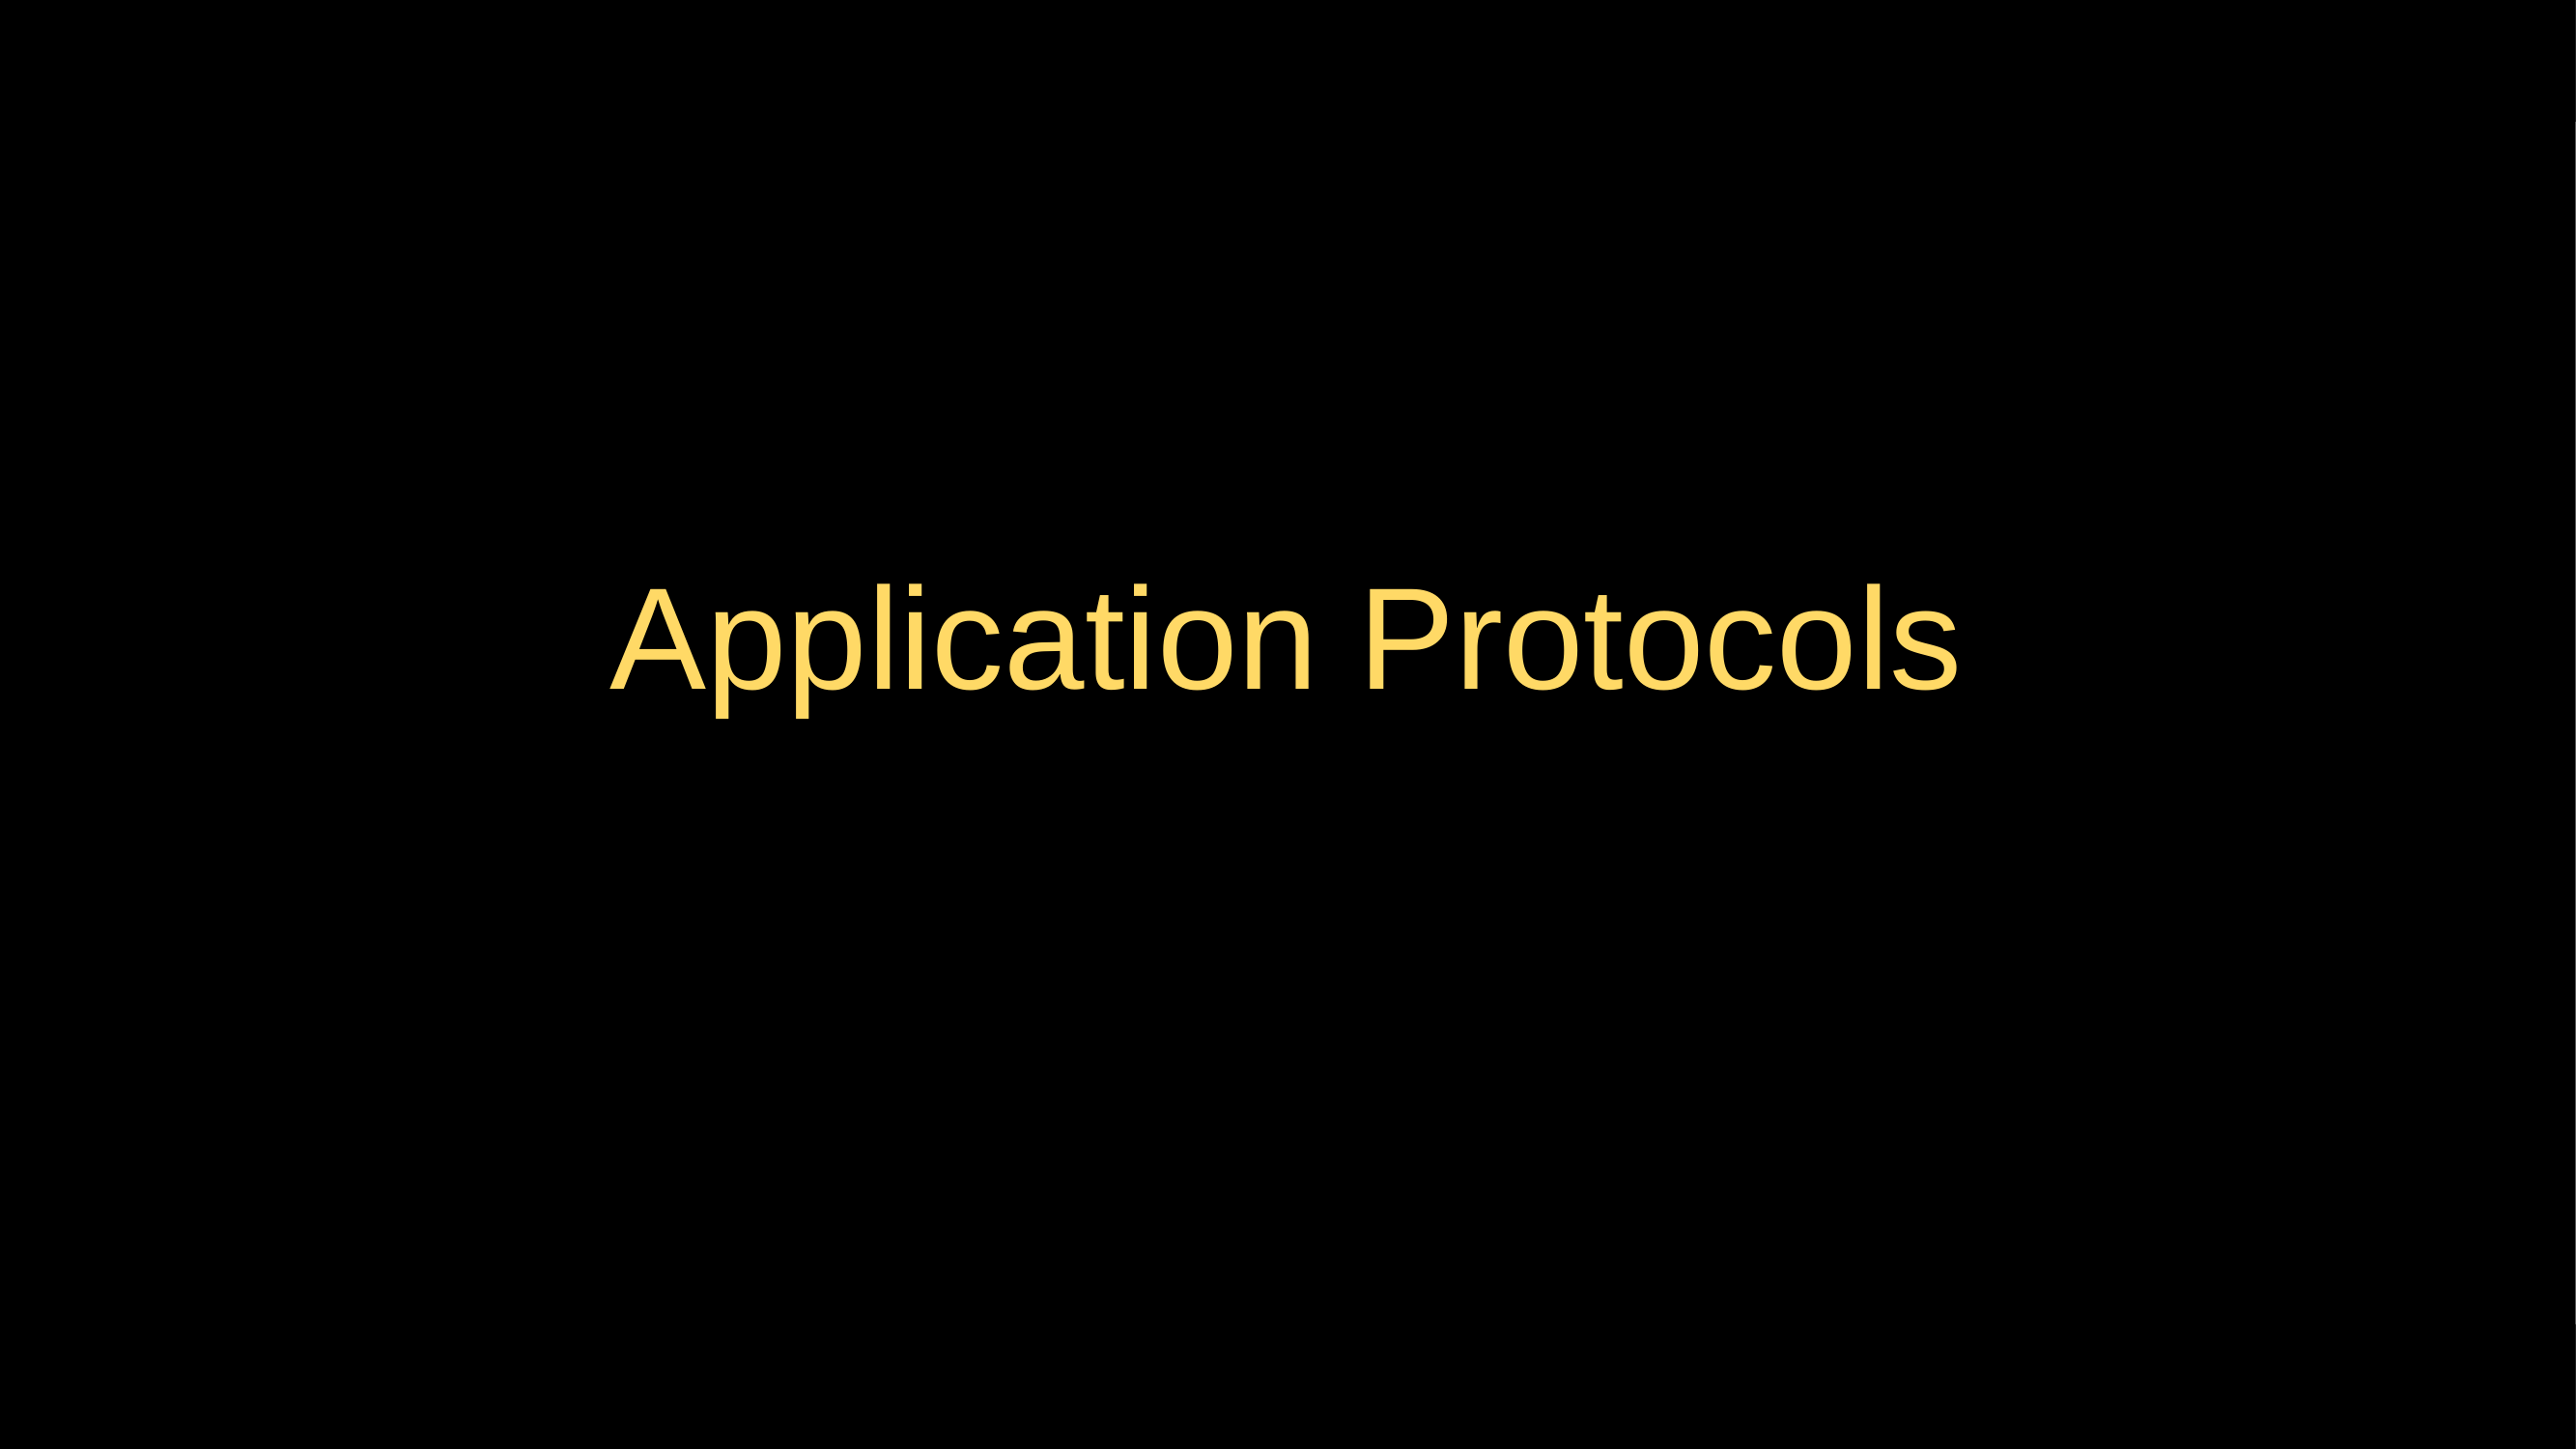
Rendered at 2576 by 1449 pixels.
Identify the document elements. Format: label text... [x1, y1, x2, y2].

title Application Protocols [183, 243, 2391, 733]
